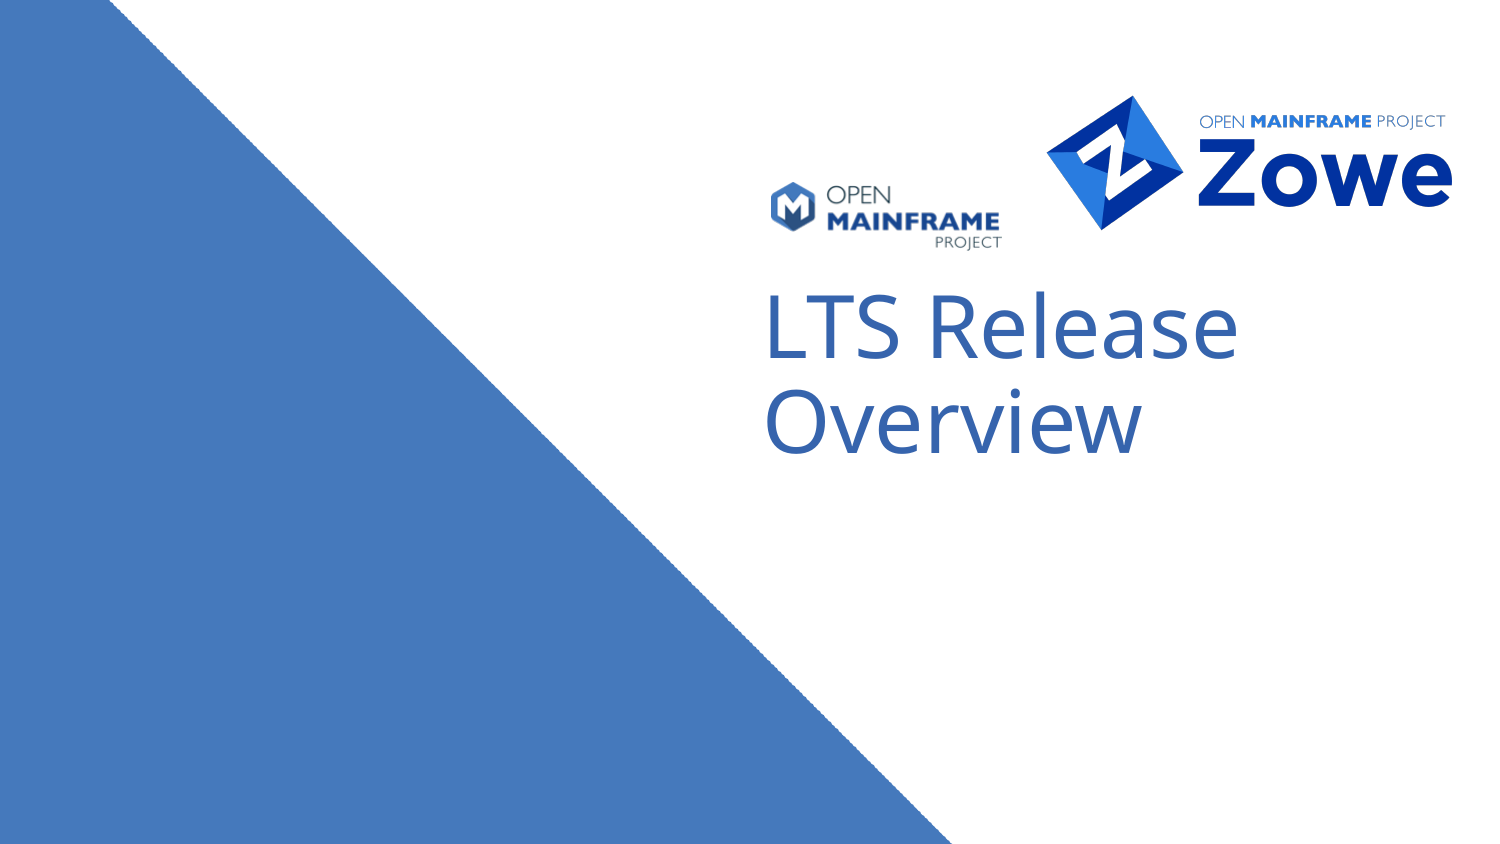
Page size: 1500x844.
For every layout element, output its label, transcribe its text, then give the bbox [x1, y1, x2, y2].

picture [0, 0, 1477, 844]
title LTS Release Overview [747, 269, 1434, 486]
